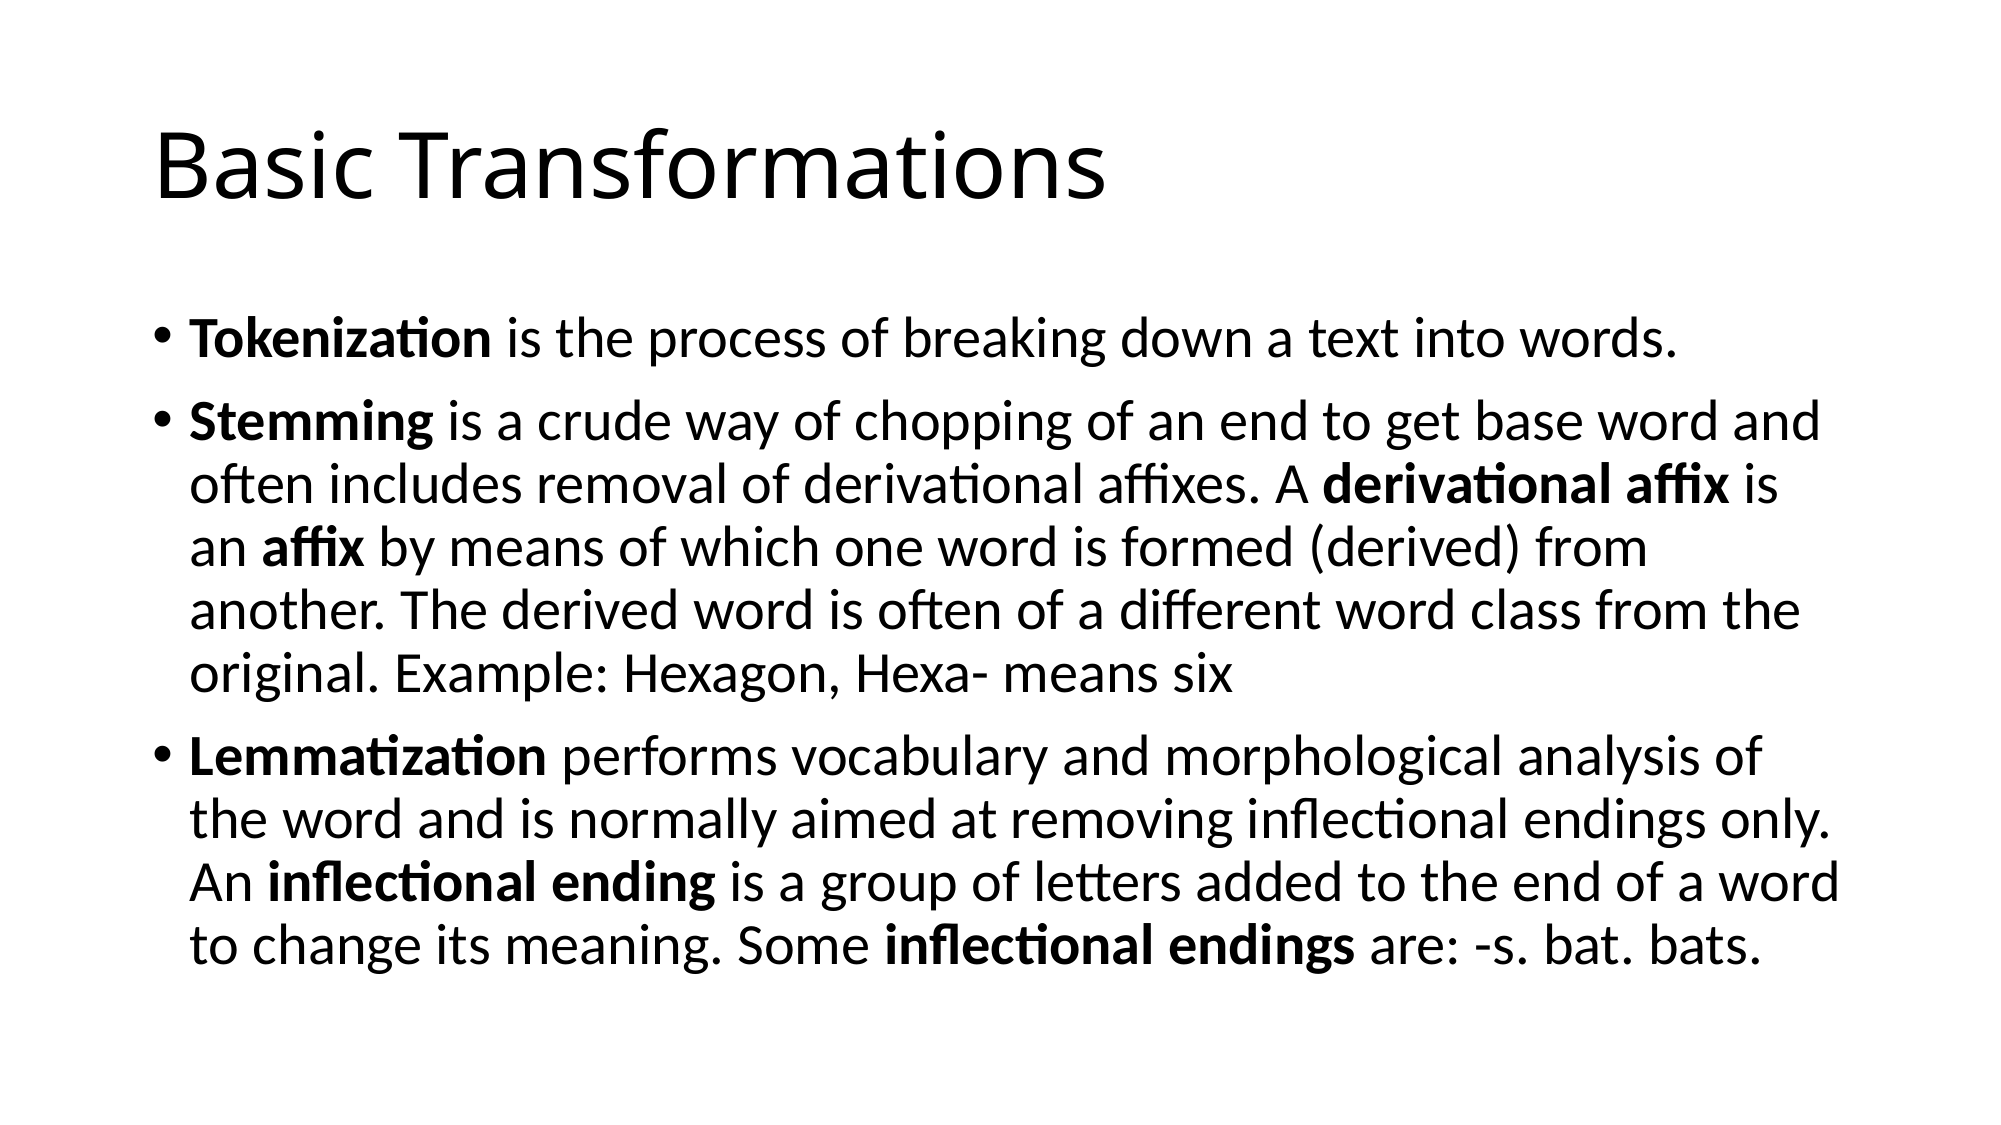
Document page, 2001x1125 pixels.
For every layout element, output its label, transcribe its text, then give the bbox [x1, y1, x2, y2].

title Basic Transformations [137, 59, 1863, 278]
list Tokenization is the process of breaking down a text into words. Stemming is a crude way of chopping of an end to get base word and often includes removal of derivational affixes. A derivational affix is an affix by means of which one word is formed (derived) from another. The derived word is often of a different word class from the original. Example: Hexagon, Hexa- means six Lemmatization performs vocabulary and morphological analysis of the word and is normally aimed at removing inflectional endings only. An inflectional ending is a group of letters added to the end of a word to change its meaning. Some inflectional endings are: -s. bat. bats. [137, 299, 1863, 1014]
